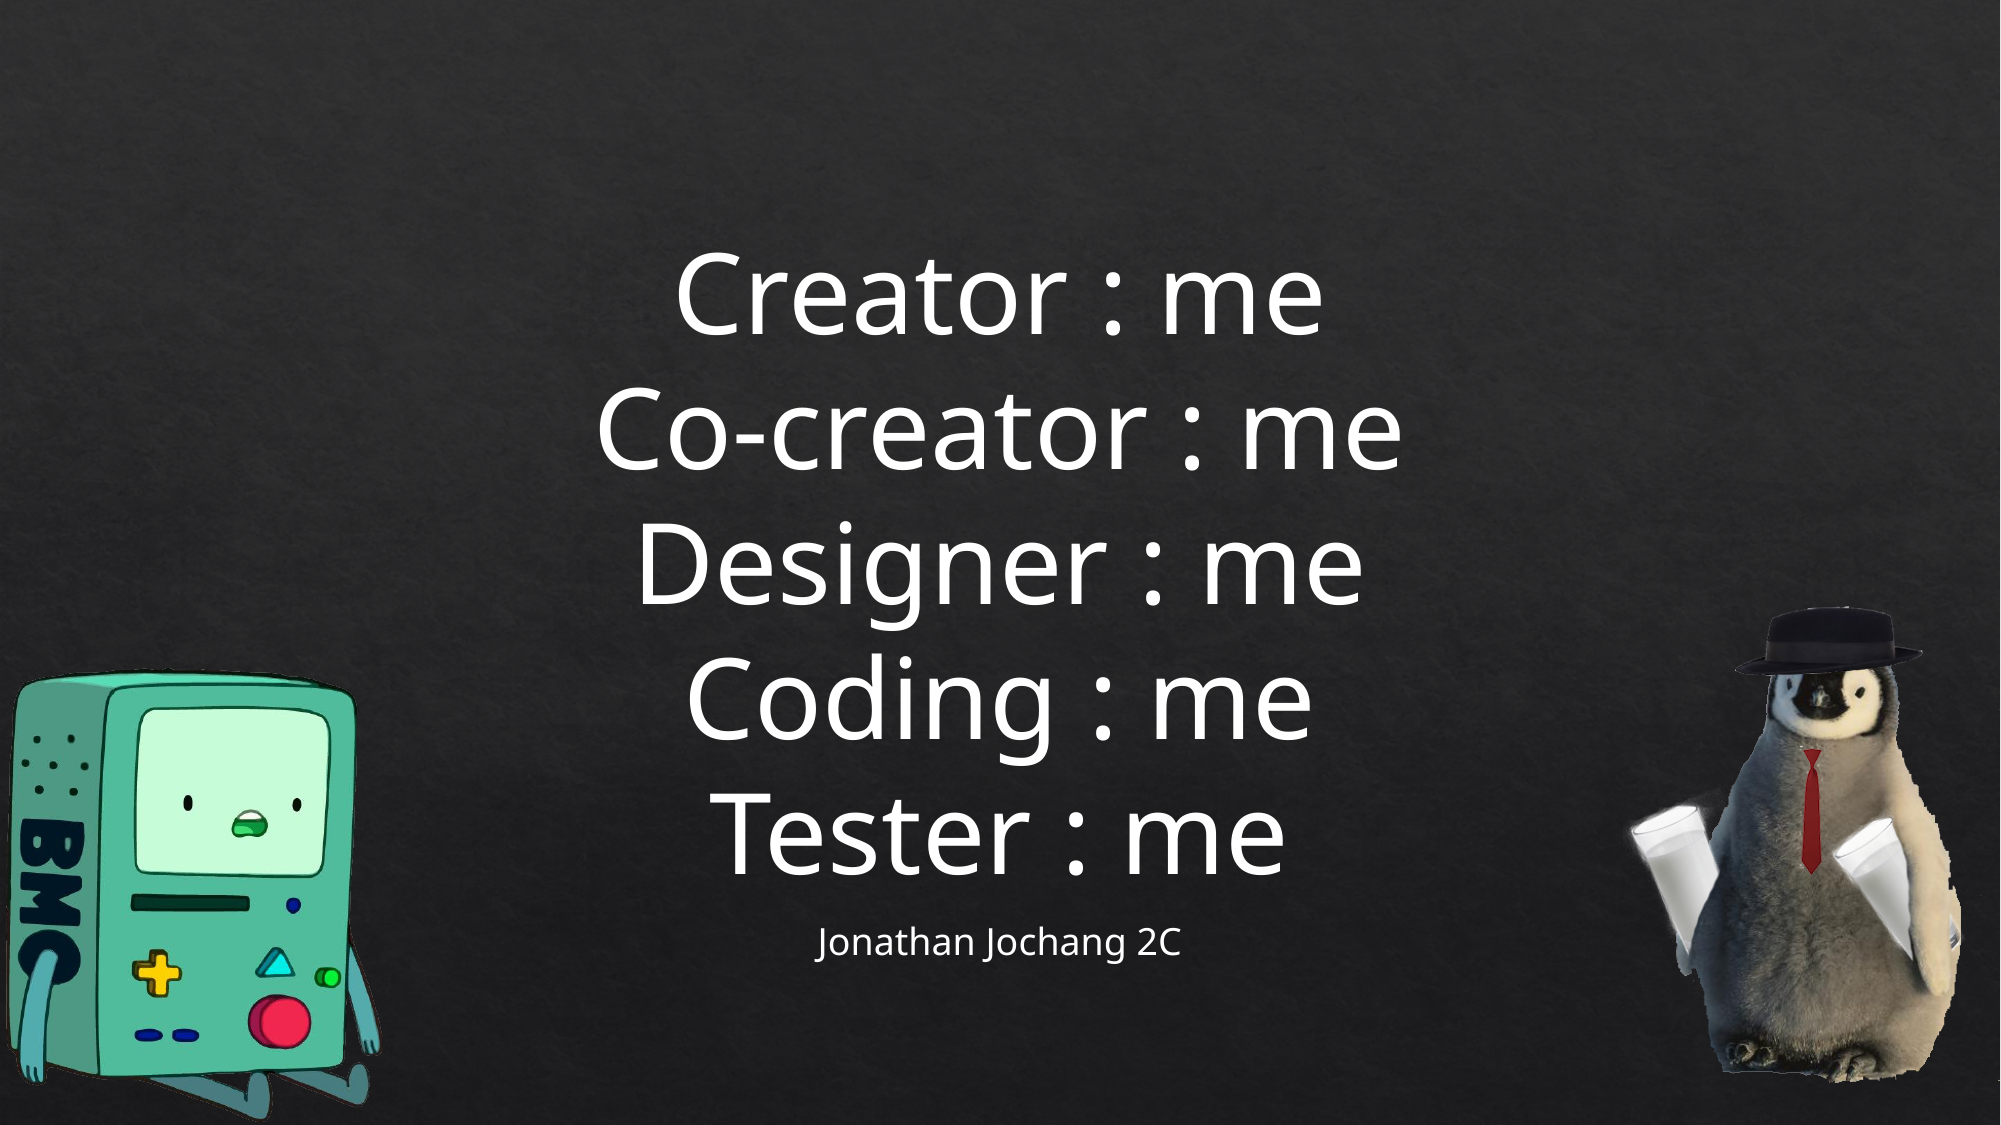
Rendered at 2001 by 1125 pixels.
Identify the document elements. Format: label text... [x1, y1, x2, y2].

text_box Jonathan Jochang 2C [733, 910, 1267, 971]
text_box Creator : me Co-creator : me Designer : me Coding : me Tester : me [578, 214, 1422, 905]
picture [0, 665, 388, 1125]
picture [1623, 560, 2000, 1125]
